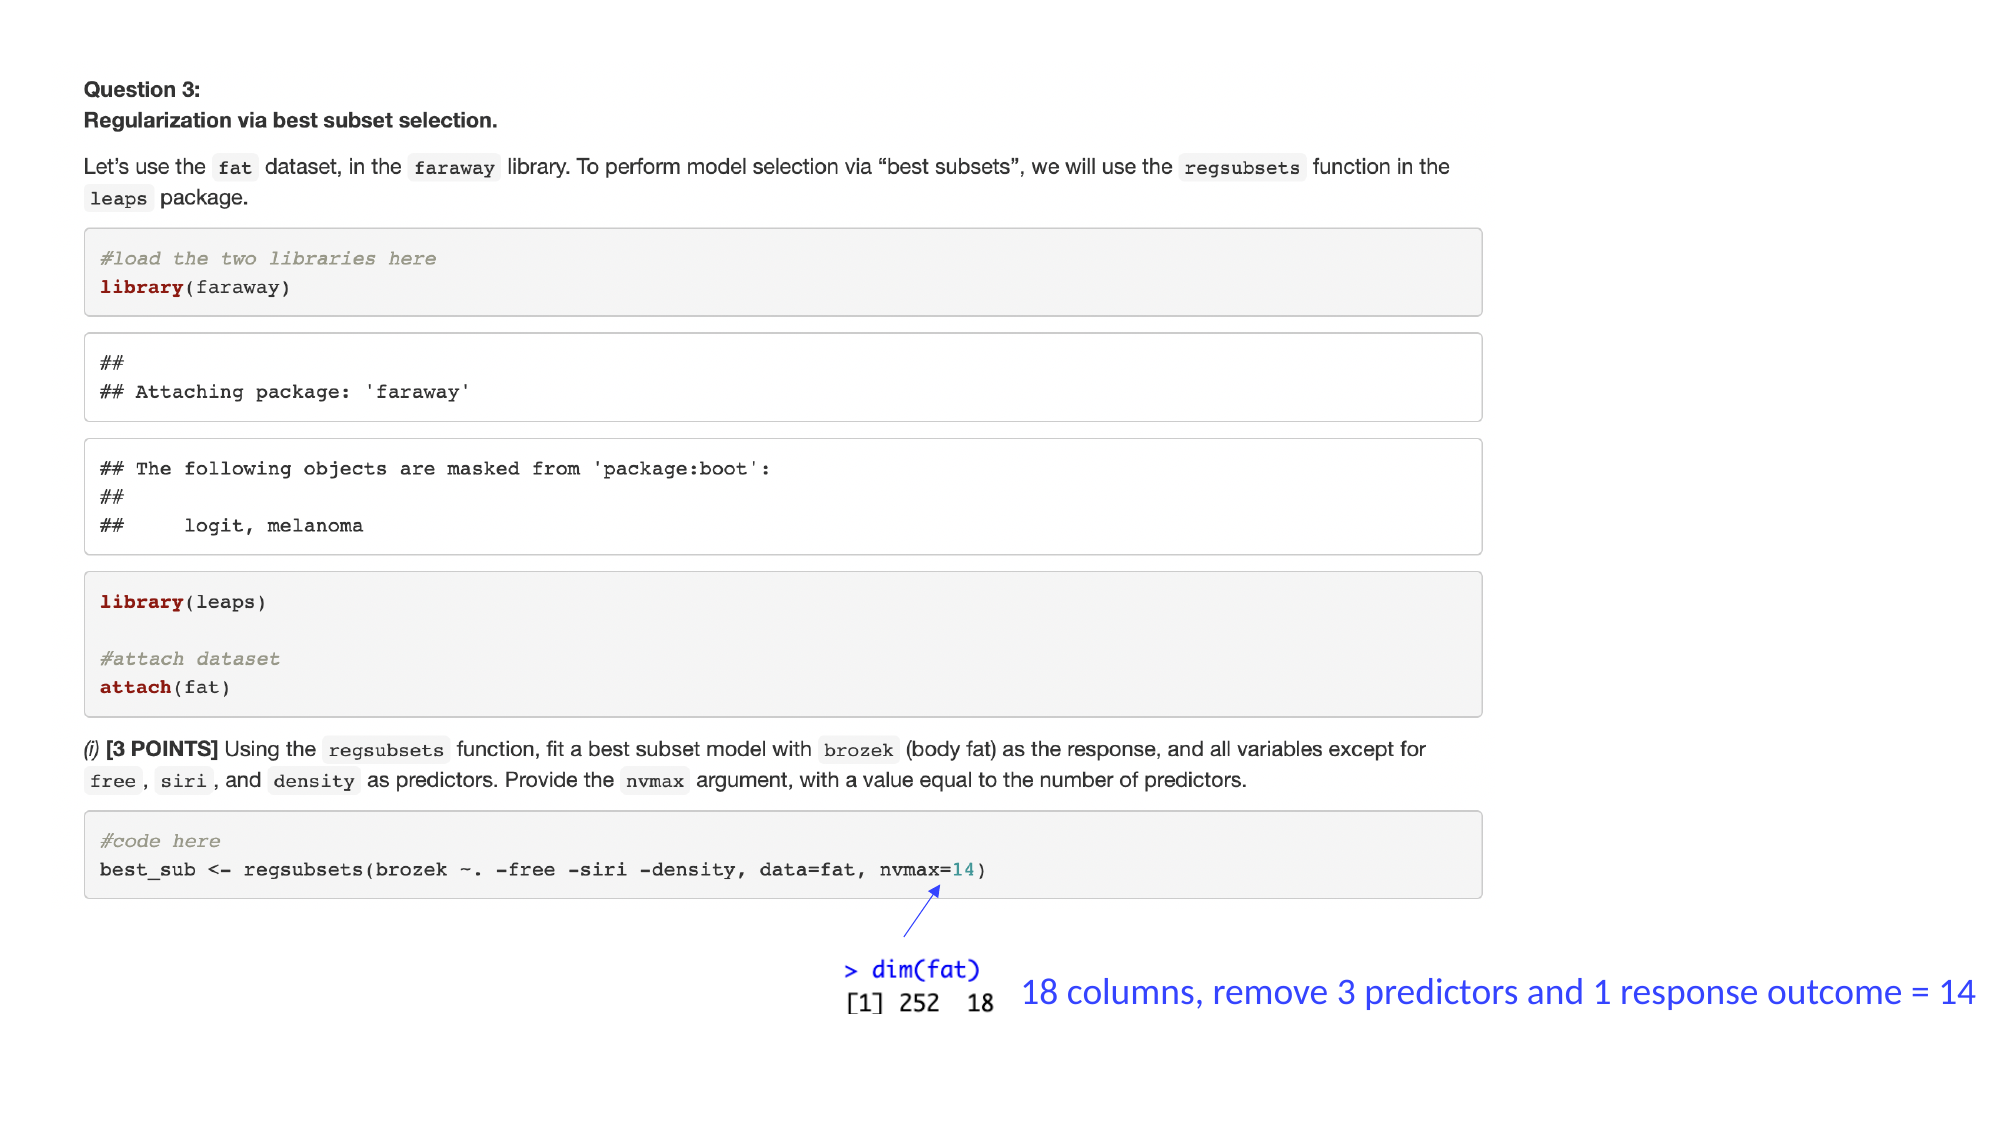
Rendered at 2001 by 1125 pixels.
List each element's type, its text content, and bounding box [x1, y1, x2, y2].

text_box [903, 884, 941, 938]
picture [834, 952, 1046, 1014]
picture [50, 61, 1495, 909]
text_box 18 columns, remove 3 predictors and 1 response outcome = 14 [1005, 959, 1993, 1020]
